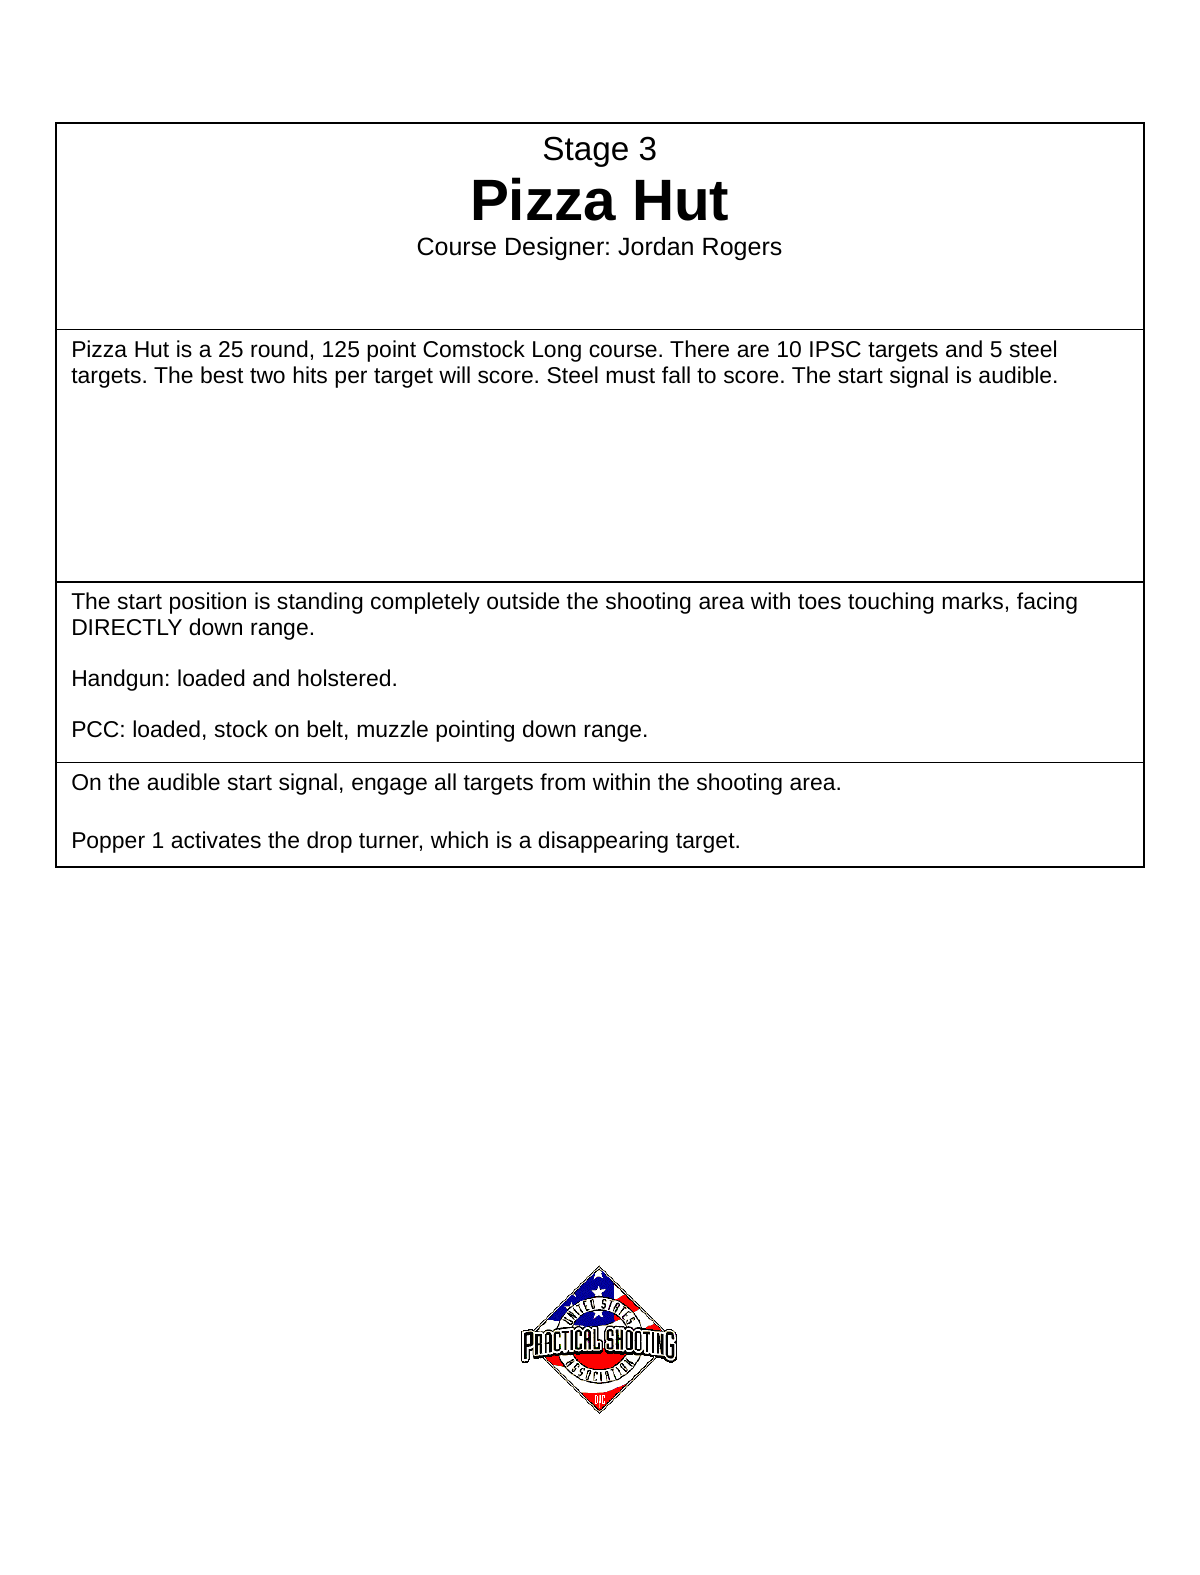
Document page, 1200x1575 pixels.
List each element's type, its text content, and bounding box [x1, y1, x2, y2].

table_cell Pizza Hut is a 25 round, 125 point Comstock Long course. There are 10 IPSC targets and 5 steel targets. The best two hits per target will score. Steel must fall to score. The start signal is audible. [57, 330, 1143, 581]
table_cell On the audible start signal, engage all targets from within the shooting area. Popper 1 activates the drop turner, which is a disappearing target. [57, 763, 1143, 866]
table_cell The start position is standing completely outside the shooting area with toes touching marks, facing DIRECTLY down range. Handgun: loaded and holstered. PCC: loaded, stock on belt, muzzle pointing down range. [57, 583, 1143, 762]
picture [513, 1264, 687, 1417]
table_header Stage 3 Pizza Hut Course Designer: Jordan Rogers [57, 124, 1143, 329]
